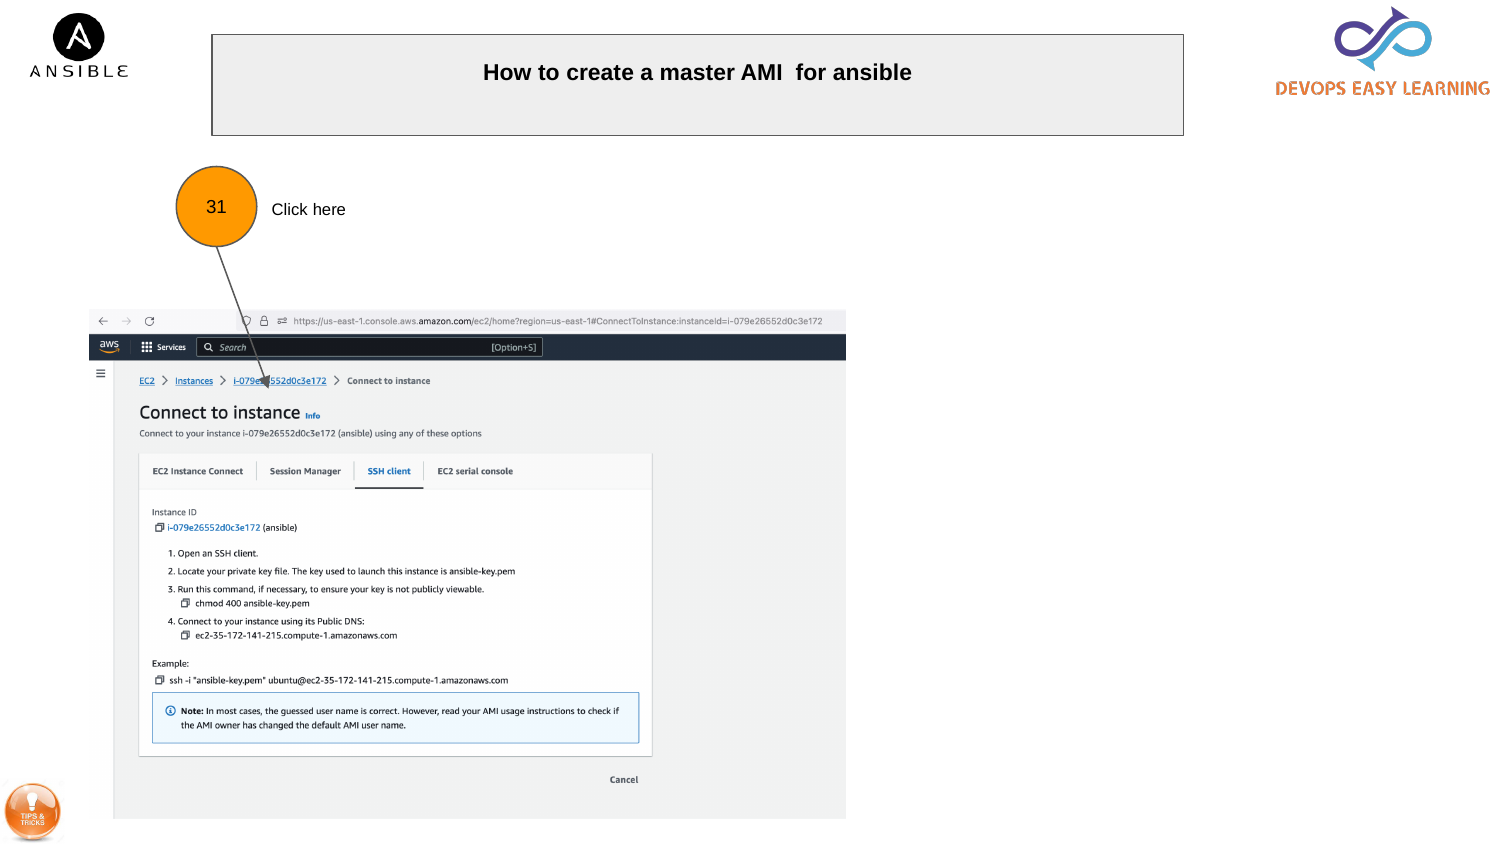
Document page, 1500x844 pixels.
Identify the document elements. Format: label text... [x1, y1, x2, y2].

picture [0, 777, 65, 844]
text_box 31 [176, 166, 256, 247]
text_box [216, 246, 269, 389]
text_box Click here [256, 183, 367, 230]
text_box How to create a master AMI for ansible [212, 34, 1184, 136]
picture [1266, 0, 1500, 114]
picture [0, 0, 157, 102]
picture [89, 309, 847, 820]
